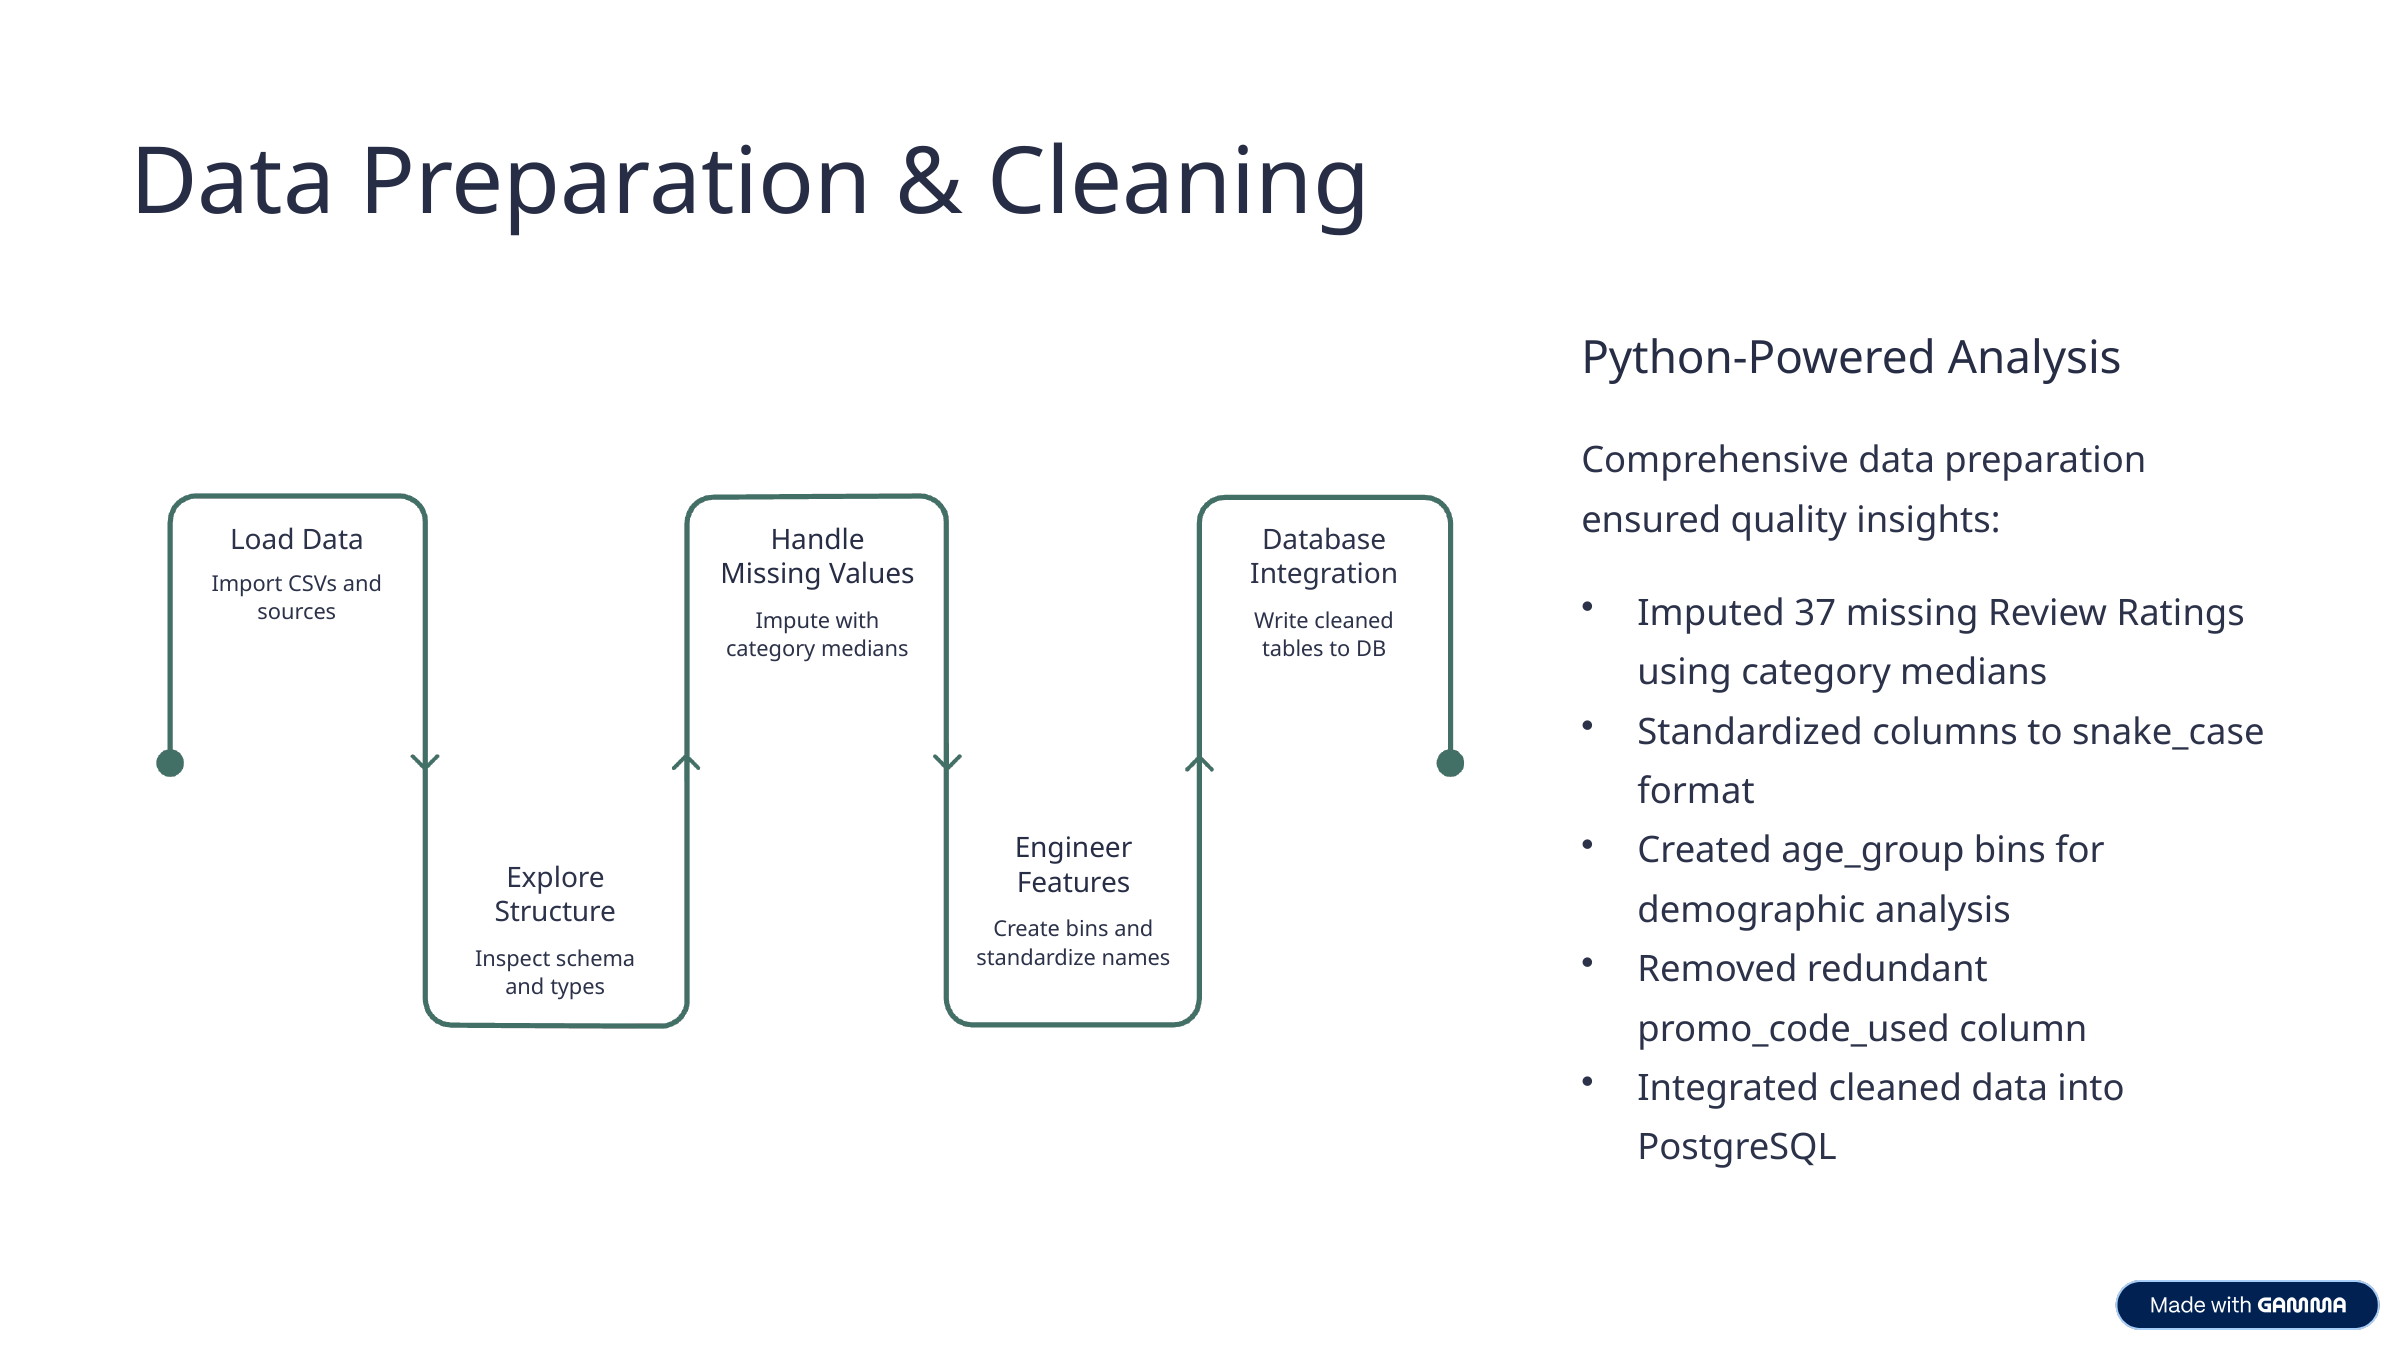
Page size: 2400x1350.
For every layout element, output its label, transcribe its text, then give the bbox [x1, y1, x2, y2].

picture [2106, 1271, 2389, 1339]
text_box Imputed 37 missing Review Ratings using category medians Standardized columns to snake_case format Created age_group bins for demographic analysis Removed redundant promo_code_used column Integrated cleaned data into PostgreSQL [1581, 573, 2271, 1169]
picture [130, 467, 1490, 1055]
text_box Data Preparation & Cleaning [130, 116, 1287, 233]
text_box Comprehensive data preparation ensured quality insights: [1581, 420, 2271, 540]
text_box Python-Powered Analysis [1581, 325, 2110, 384]
